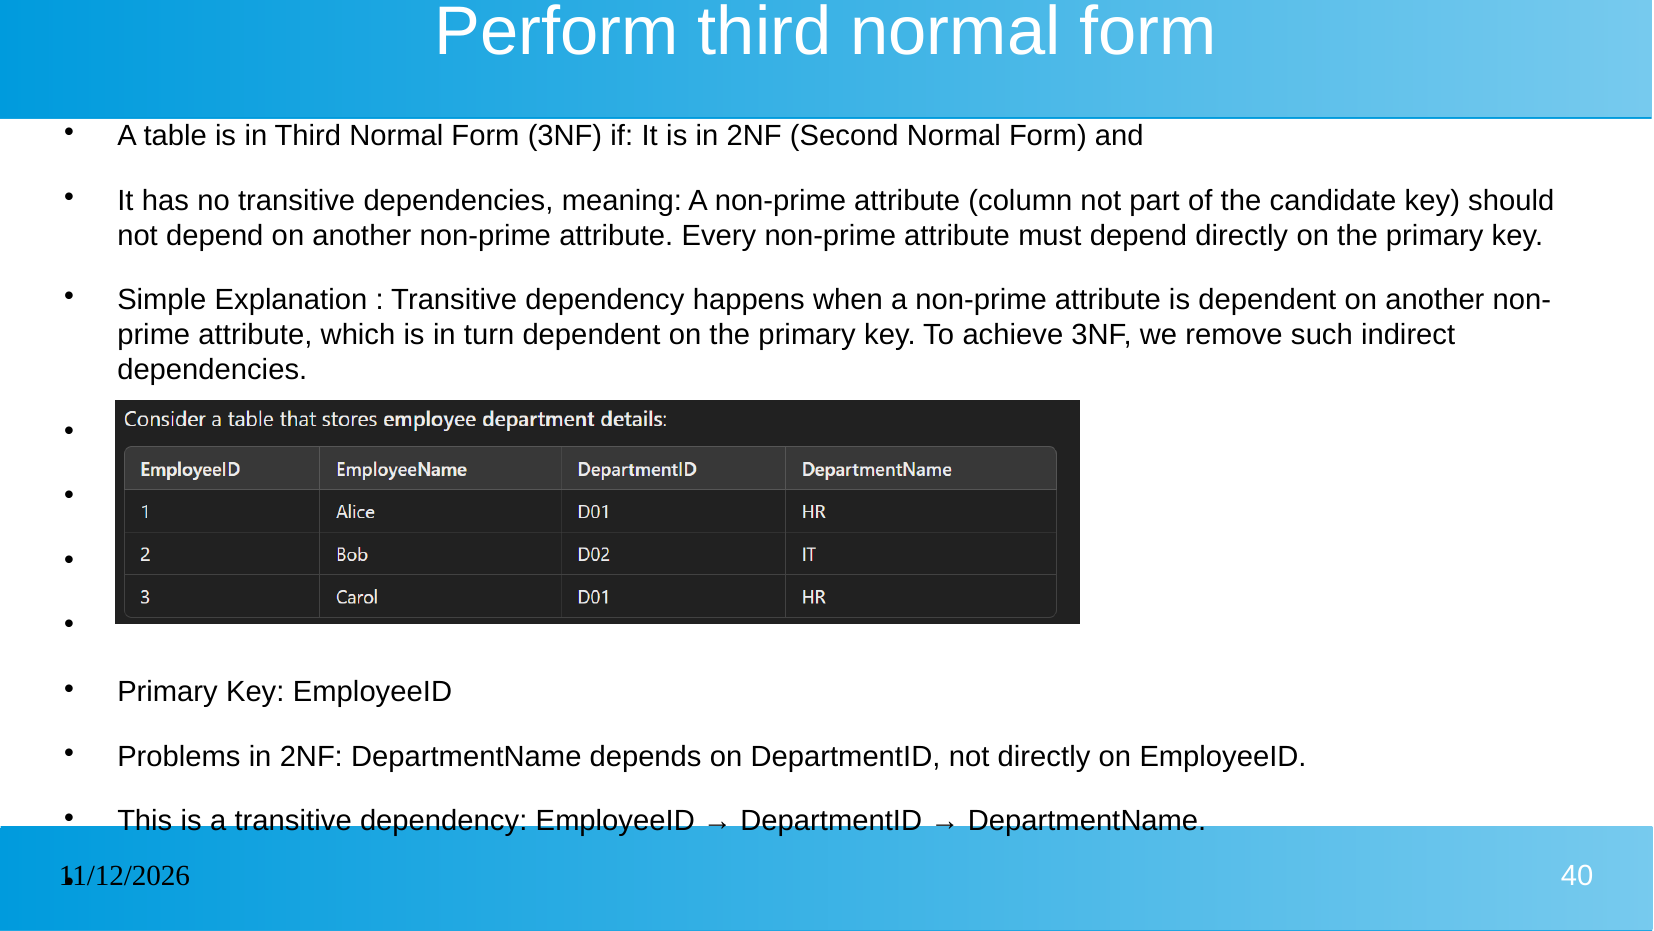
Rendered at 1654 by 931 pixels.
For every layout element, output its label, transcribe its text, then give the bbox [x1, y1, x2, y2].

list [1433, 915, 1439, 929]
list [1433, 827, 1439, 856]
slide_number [59, 856, 442, 915]
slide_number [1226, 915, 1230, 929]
picture [115, 400, 1080, 625]
list A table is in Third Normal Form (3NF) if: It is in 2NF (Second Normal Form) and It has no transitive dependencies, meaning: A non-prime attribute (column not part of the candidate key) should not depend on another non-prime attribute. Every non-prime attribute must depend directly on the primary key. Simple Explanation : Transitive dependency happens when a non-prime attribute is dependent on another non-prime attribute, which is in turn dependent on the primary key. To achieve 3NF, we remove such indirect dependencies. Primary Key: EmployeeID Problems in 2NF: DepartmentName depends on DepartmentID, not directly on EmployeeID. This is a transitive dependency: EmployeeID → DepartmentID → DepartmentName. [46, 116, 1581, 825]
title Perform third normal form [59, 0, 1594, 145]
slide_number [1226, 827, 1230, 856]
slide_number 40 [1210, 856, 1594, 915]
